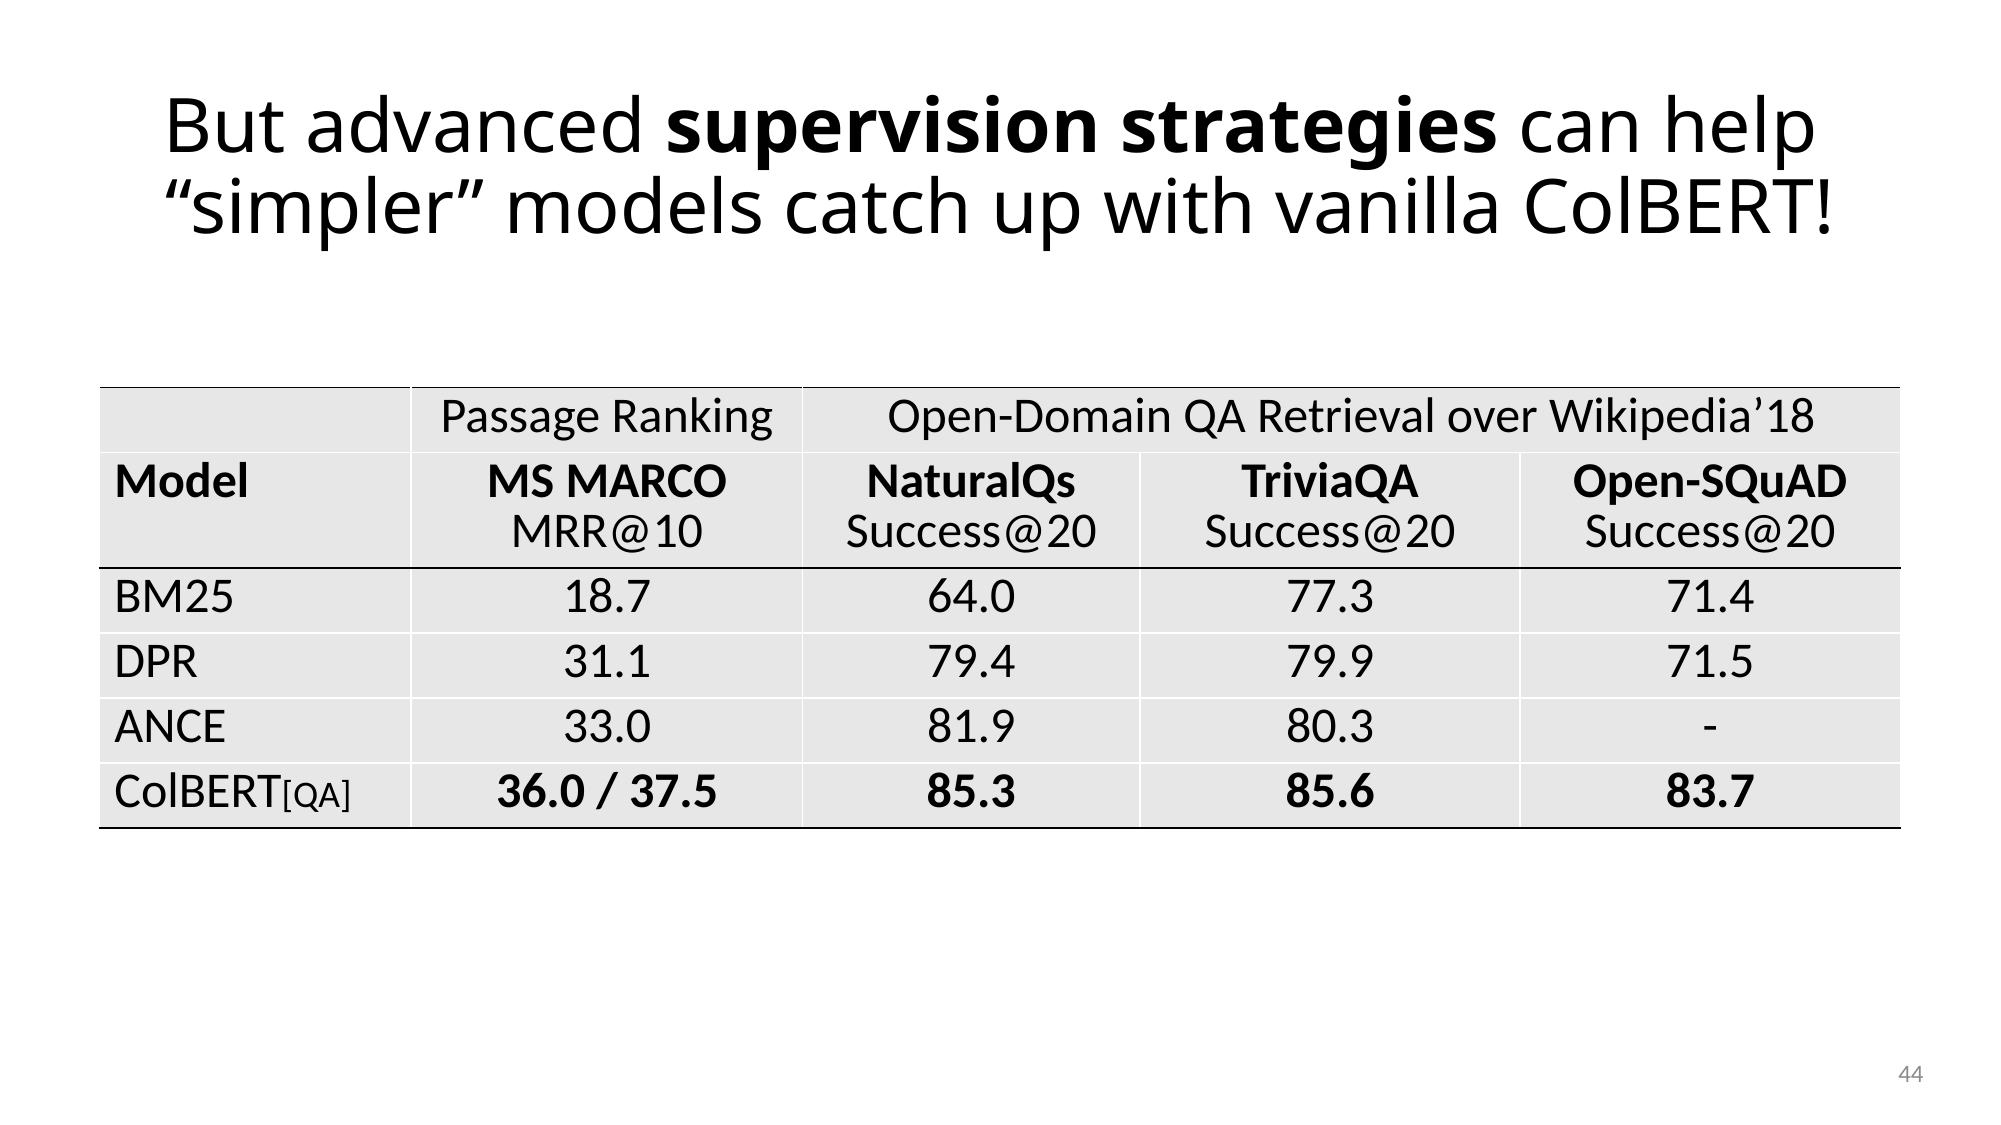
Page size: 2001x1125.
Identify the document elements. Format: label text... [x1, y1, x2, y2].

table_cell Model [100, 453, 410, 567]
table_cell 79.9 [1141, 634, 1519, 697]
table_cell 64.0 [803, 569, 1139, 632]
table_cell 31.1 [412, 634, 802, 697]
slide_number 44 [1846, 1042, 1939, 1103]
table_cell NaturalQs Success@20 [803, 453, 1139, 567]
table_cell 71.4 [1521, 569, 1900, 632]
table_header [100, 388, 410, 452]
table_cell ColBERT[QA] [100, 764, 410, 827]
table_cell DPR [100, 634, 410, 697]
table_cell 36.0 / 37.5 [412, 764, 802, 827]
table_header Open-Domain QA Retrieval over Wikipedia’18 [803, 388, 1900, 452]
table_header Passage Ranking [412, 388, 802, 452]
table_cell 18.7 [412, 569, 802, 632]
table_cell 33.0 [412, 699, 802, 762]
table_cell Open-SQuAD Success@20 [1521, 453, 1900, 567]
table_cell ANCE [100, 699, 410, 762]
table_cell 79.4 [803, 634, 1139, 697]
table_cell 83.7 [1521, 764, 1900, 827]
table_cell 85.3 [803, 764, 1139, 827]
table_cell 71.5 [1521, 634, 1900, 697]
table_cell 77.3 [1141, 569, 1519, 632]
title But advanced supervision strategies can help “simpler” models catch up with vanilla ColBERT! [137, 59, 1863, 278]
table_cell 80.3 [1141, 699, 1519, 762]
table_cell BM25 [100, 569, 410, 632]
table_cell - [1521, 699, 1900, 762]
table_cell 85.6 [1141, 764, 1519, 827]
table_cell 81.9 [803, 699, 1139, 762]
table_cell TriviaQA Success@20 [1141, 453, 1519, 567]
table_cell MS MARCO MRR@10 [412, 453, 802, 567]
